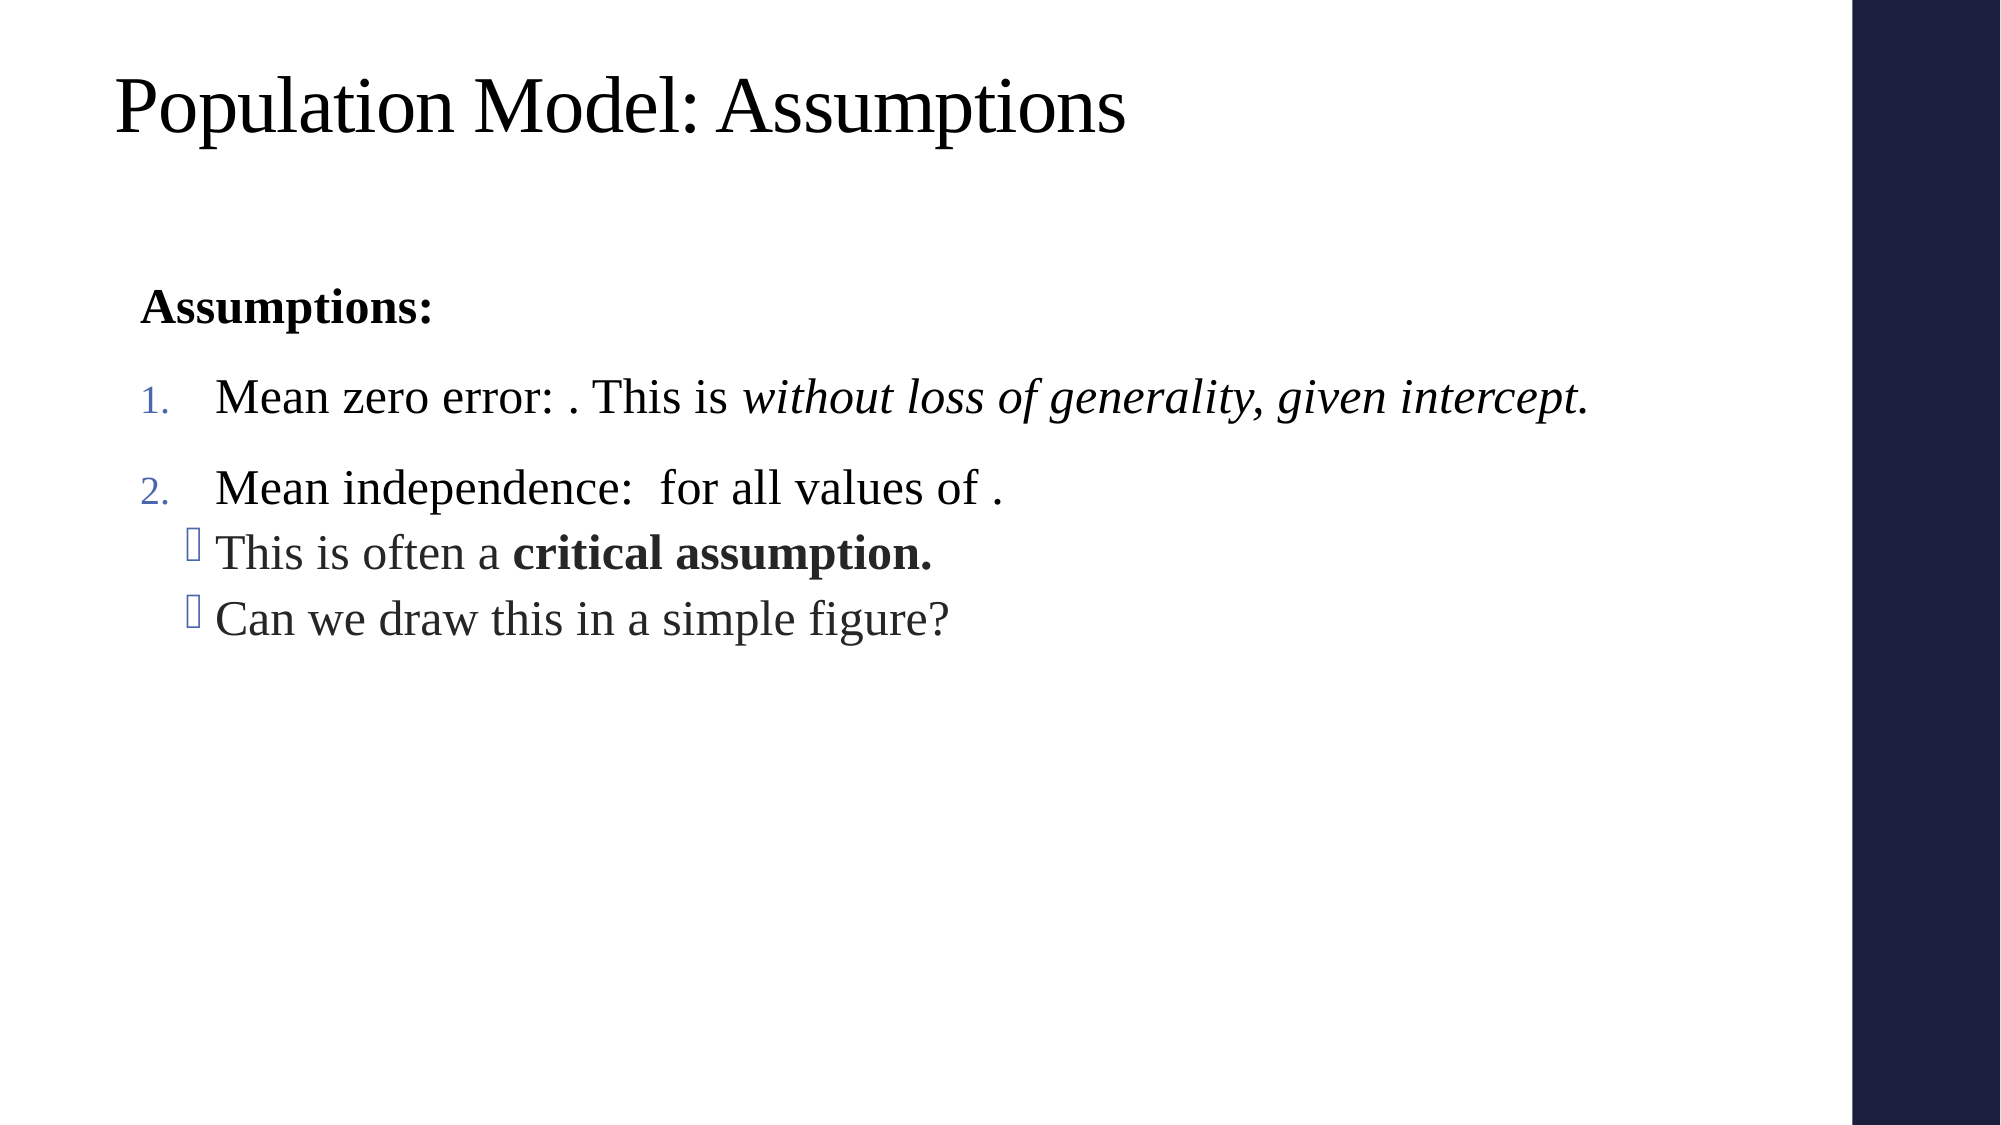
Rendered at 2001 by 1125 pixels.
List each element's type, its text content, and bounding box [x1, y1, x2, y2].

title Population Model: Assumptions [99, 55, 1293, 158]
